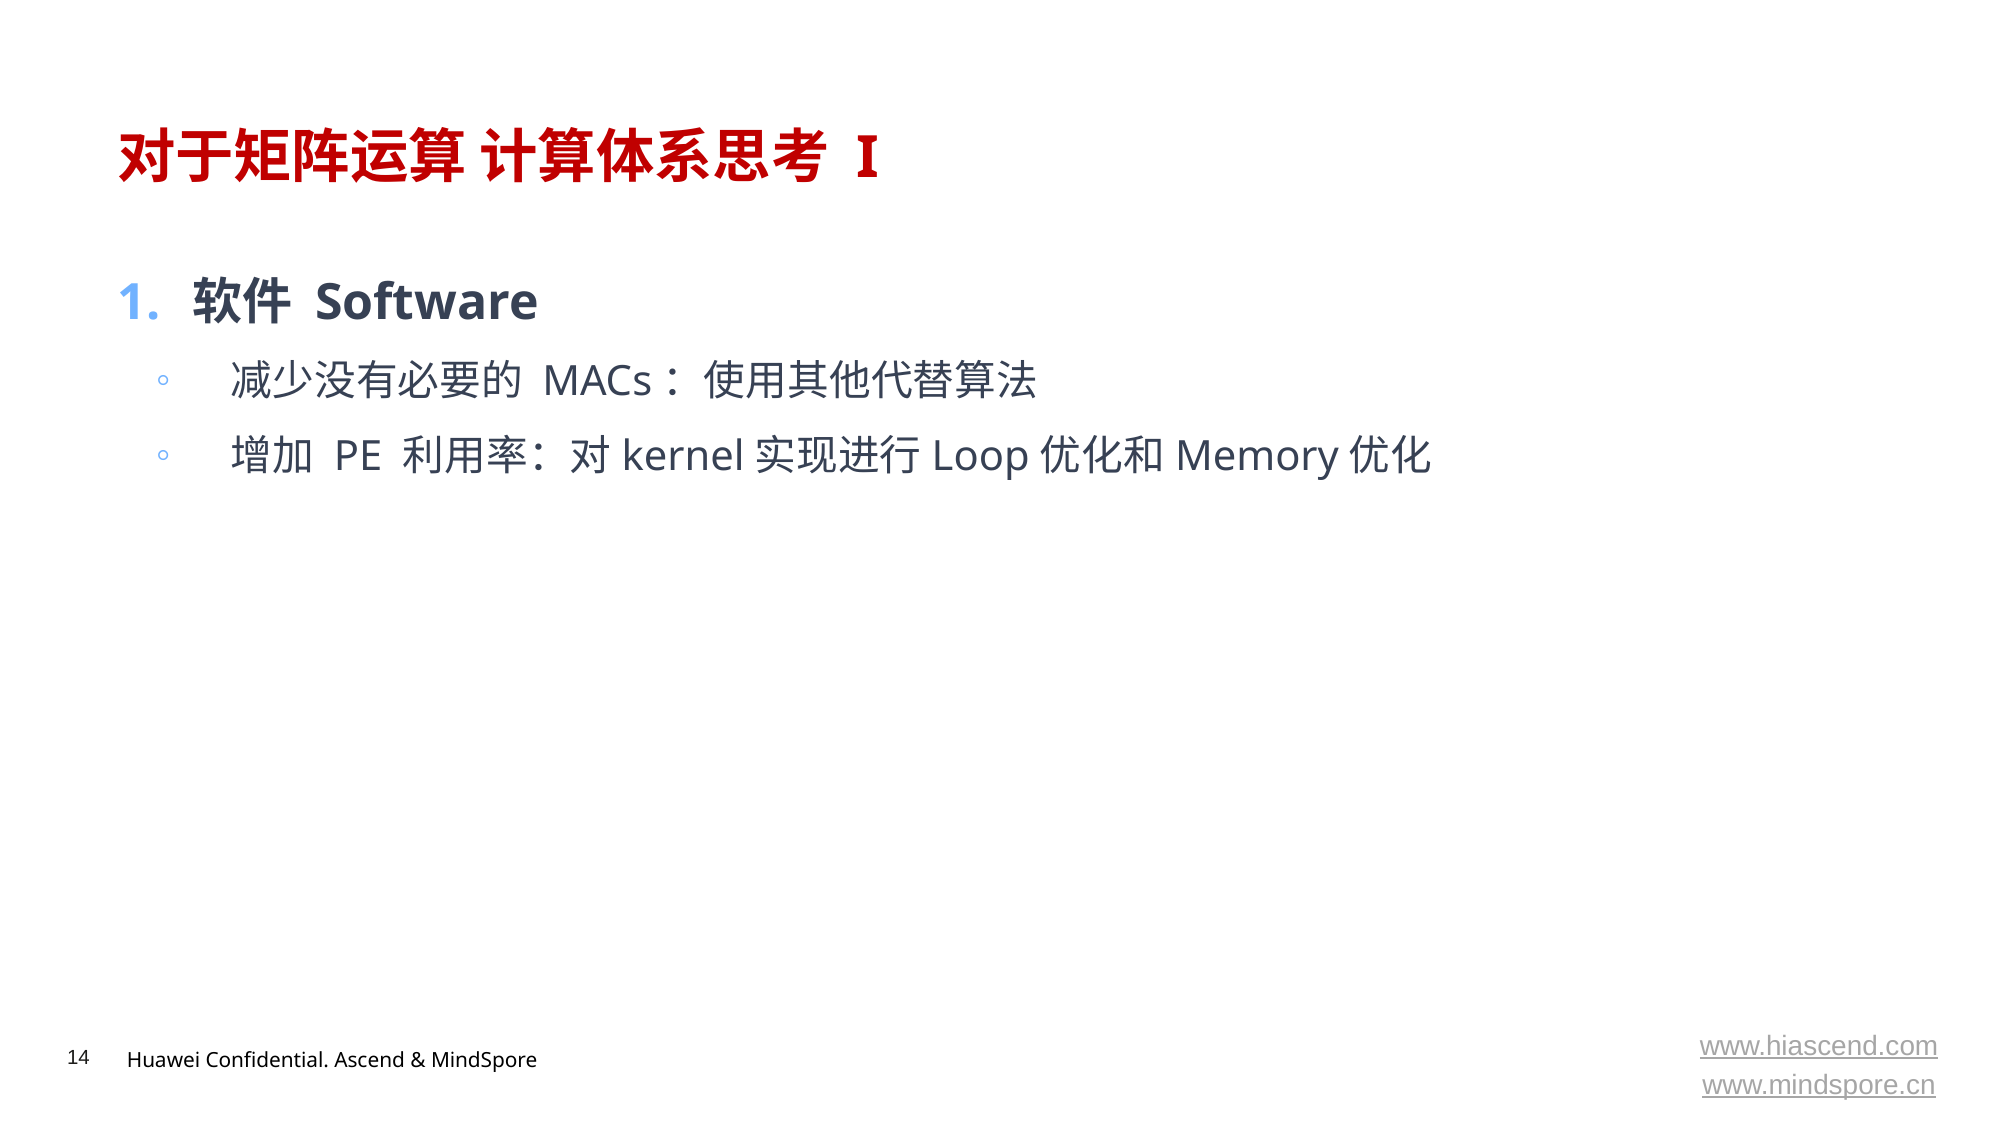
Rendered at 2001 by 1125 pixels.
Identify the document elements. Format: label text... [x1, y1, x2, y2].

list 软件 Software 减少没有必要的 MACs：使用其他代替算法 增加 PE 利用率：对kernel实现进行Loop优化和Memory优化 [102, 231, 1901, 1042]
title 对于矩阵运算 计算体系思考 I [102, 111, 1901, 209]
